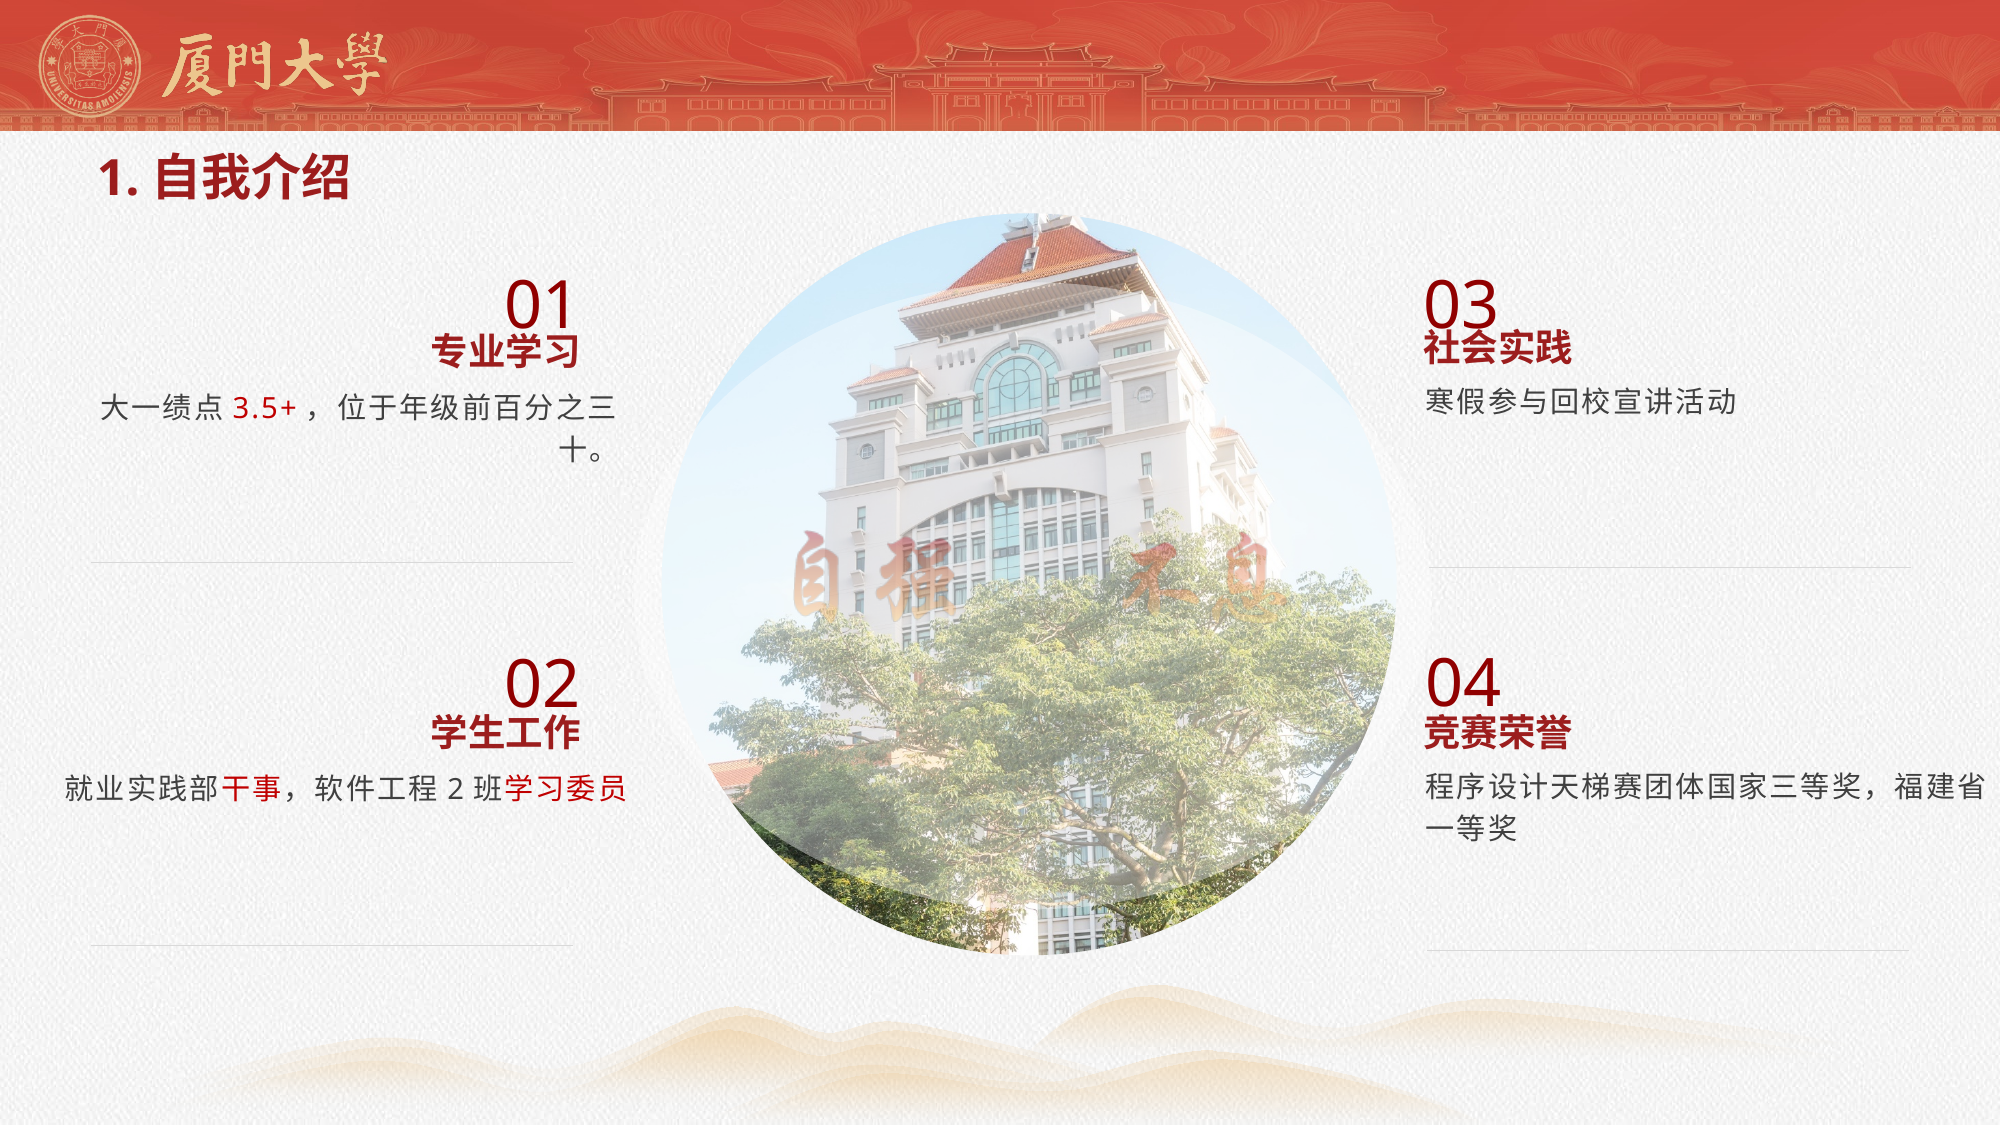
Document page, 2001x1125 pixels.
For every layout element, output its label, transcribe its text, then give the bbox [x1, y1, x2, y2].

text_box 02 [137, 633, 596, 728]
picture [793, 530, 957, 625]
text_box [161, 984, 1862, 1125]
text_box 大一绩点3.5+，位于年级前百分之三十。 [76, 380, 633, 474]
text_box 寒假参与回校宣讲活动 [1432, 380, 1948, 426]
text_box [633, 213, 1432, 956]
text_box 学生工作 [137, 728, 596, 756]
picture [1122, 531, 1288, 625]
text_box 就业实践部干事，软件工程2班学习委员 [10, 756, 633, 813]
text_box 程序设计天梯赛团体国家三等奖，福建省一等奖 [1432, 754, 2000, 853]
text_box 04 [1432, 632, 1869, 728]
picture [0, 0, 2000, 380]
text_box 竞赛荣誉 [1432, 728, 1867, 754]
